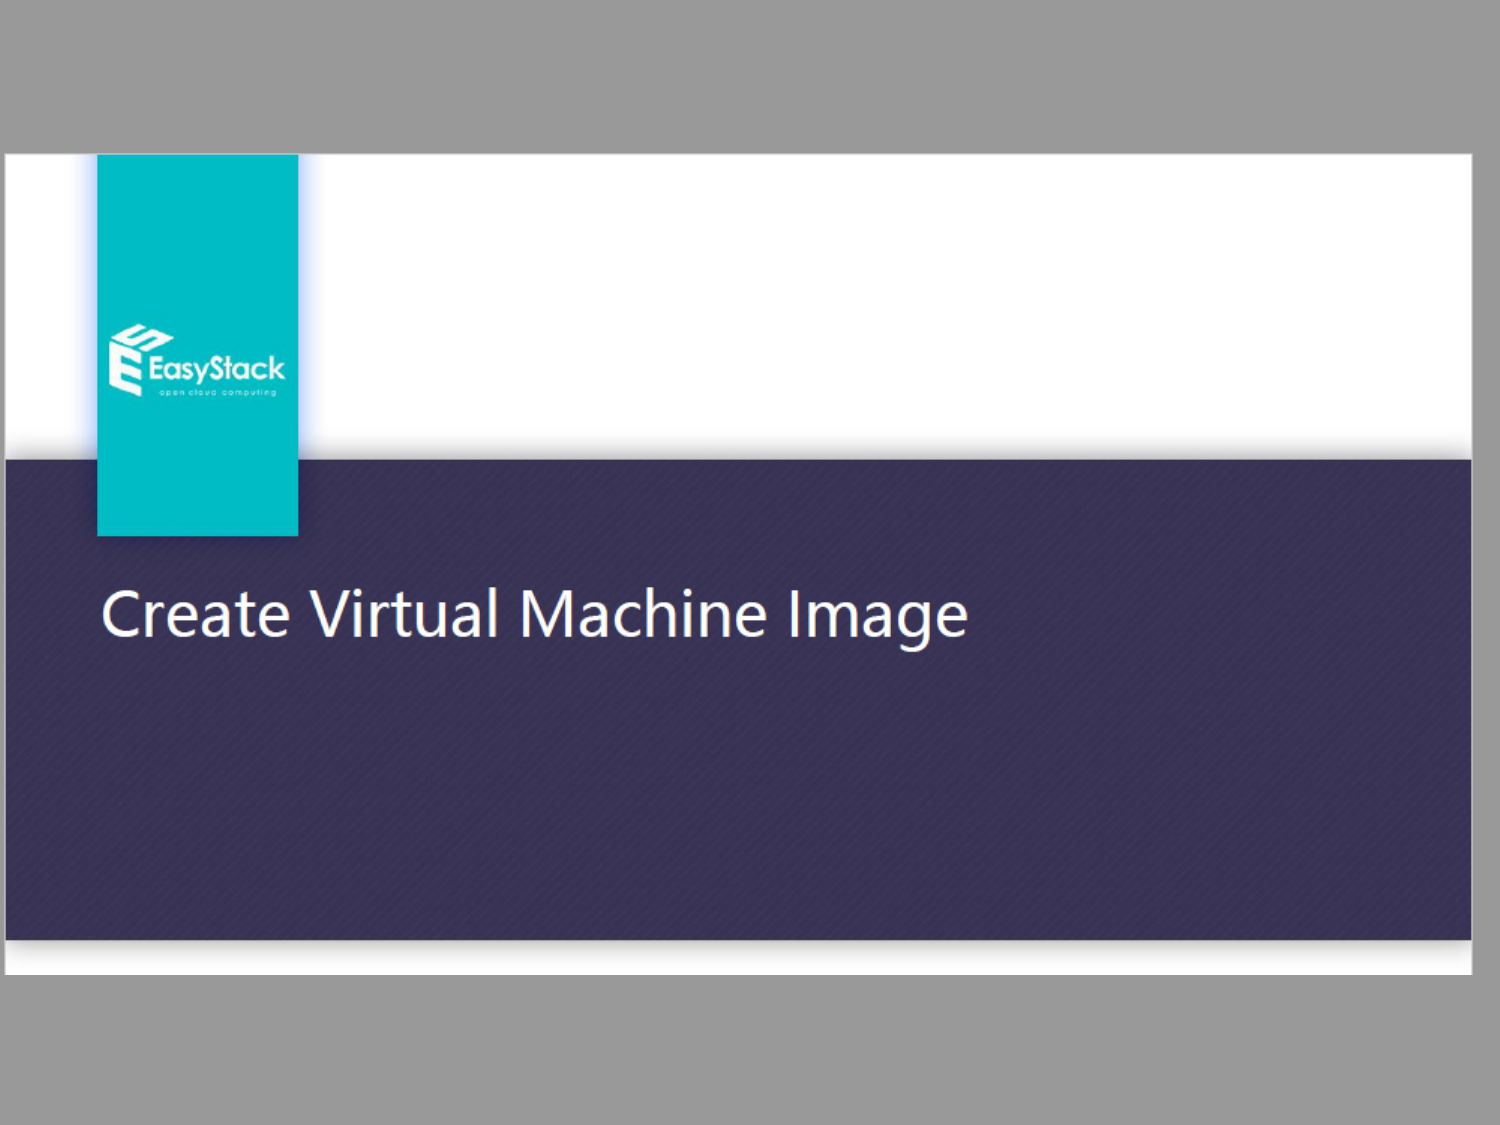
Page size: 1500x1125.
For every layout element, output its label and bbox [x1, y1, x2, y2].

picture [0, 149, 1500, 976]
